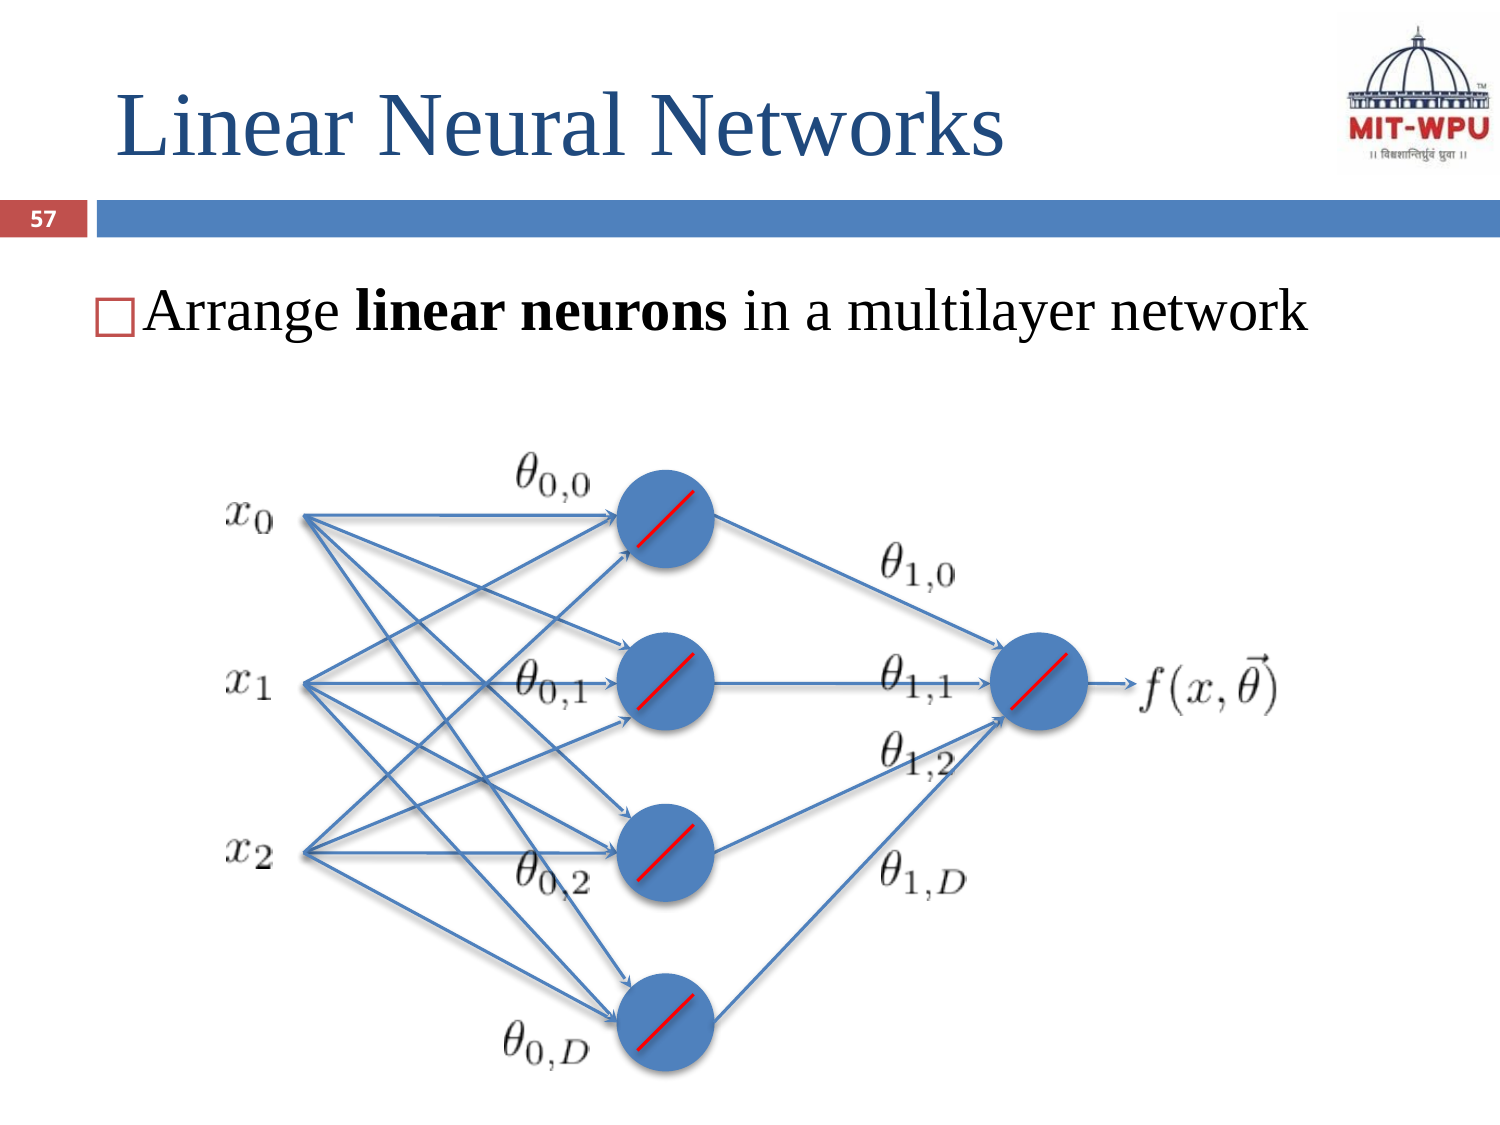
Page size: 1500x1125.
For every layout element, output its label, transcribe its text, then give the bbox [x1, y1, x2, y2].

picture [1138, 652, 1279, 716]
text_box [303, 852, 618, 1023]
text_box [990, 632, 1088, 730]
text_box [230, 587, 705, 916]
picture [881, 539, 955, 593]
list Arrange linear neurons in a multilayer network [75, 262, 1425, 441]
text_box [290, 695, 631, 1011]
picture [226, 667, 230, 700]
slide_number 57 [0, 200, 88, 241]
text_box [617, 470, 714, 568]
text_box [617, 973, 714, 1071]
picture [881, 652, 955, 706]
picture [516, 848, 590, 902]
title Linear Neural Networks [100, 37, 1438, 200]
picture [1337, 12, 1500, 175]
picture [881, 848, 968, 902]
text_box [713, 715, 1006, 1023]
picture [503, 1018, 590, 1071]
picture [226, 837, 230, 869]
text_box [303, 514, 612, 548]
picture [226, 502, 273, 534]
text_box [713, 514, 1006, 650]
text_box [709, 632, 714, 715]
picture [516, 449, 590, 503]
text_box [303, 548, 632, 586]
